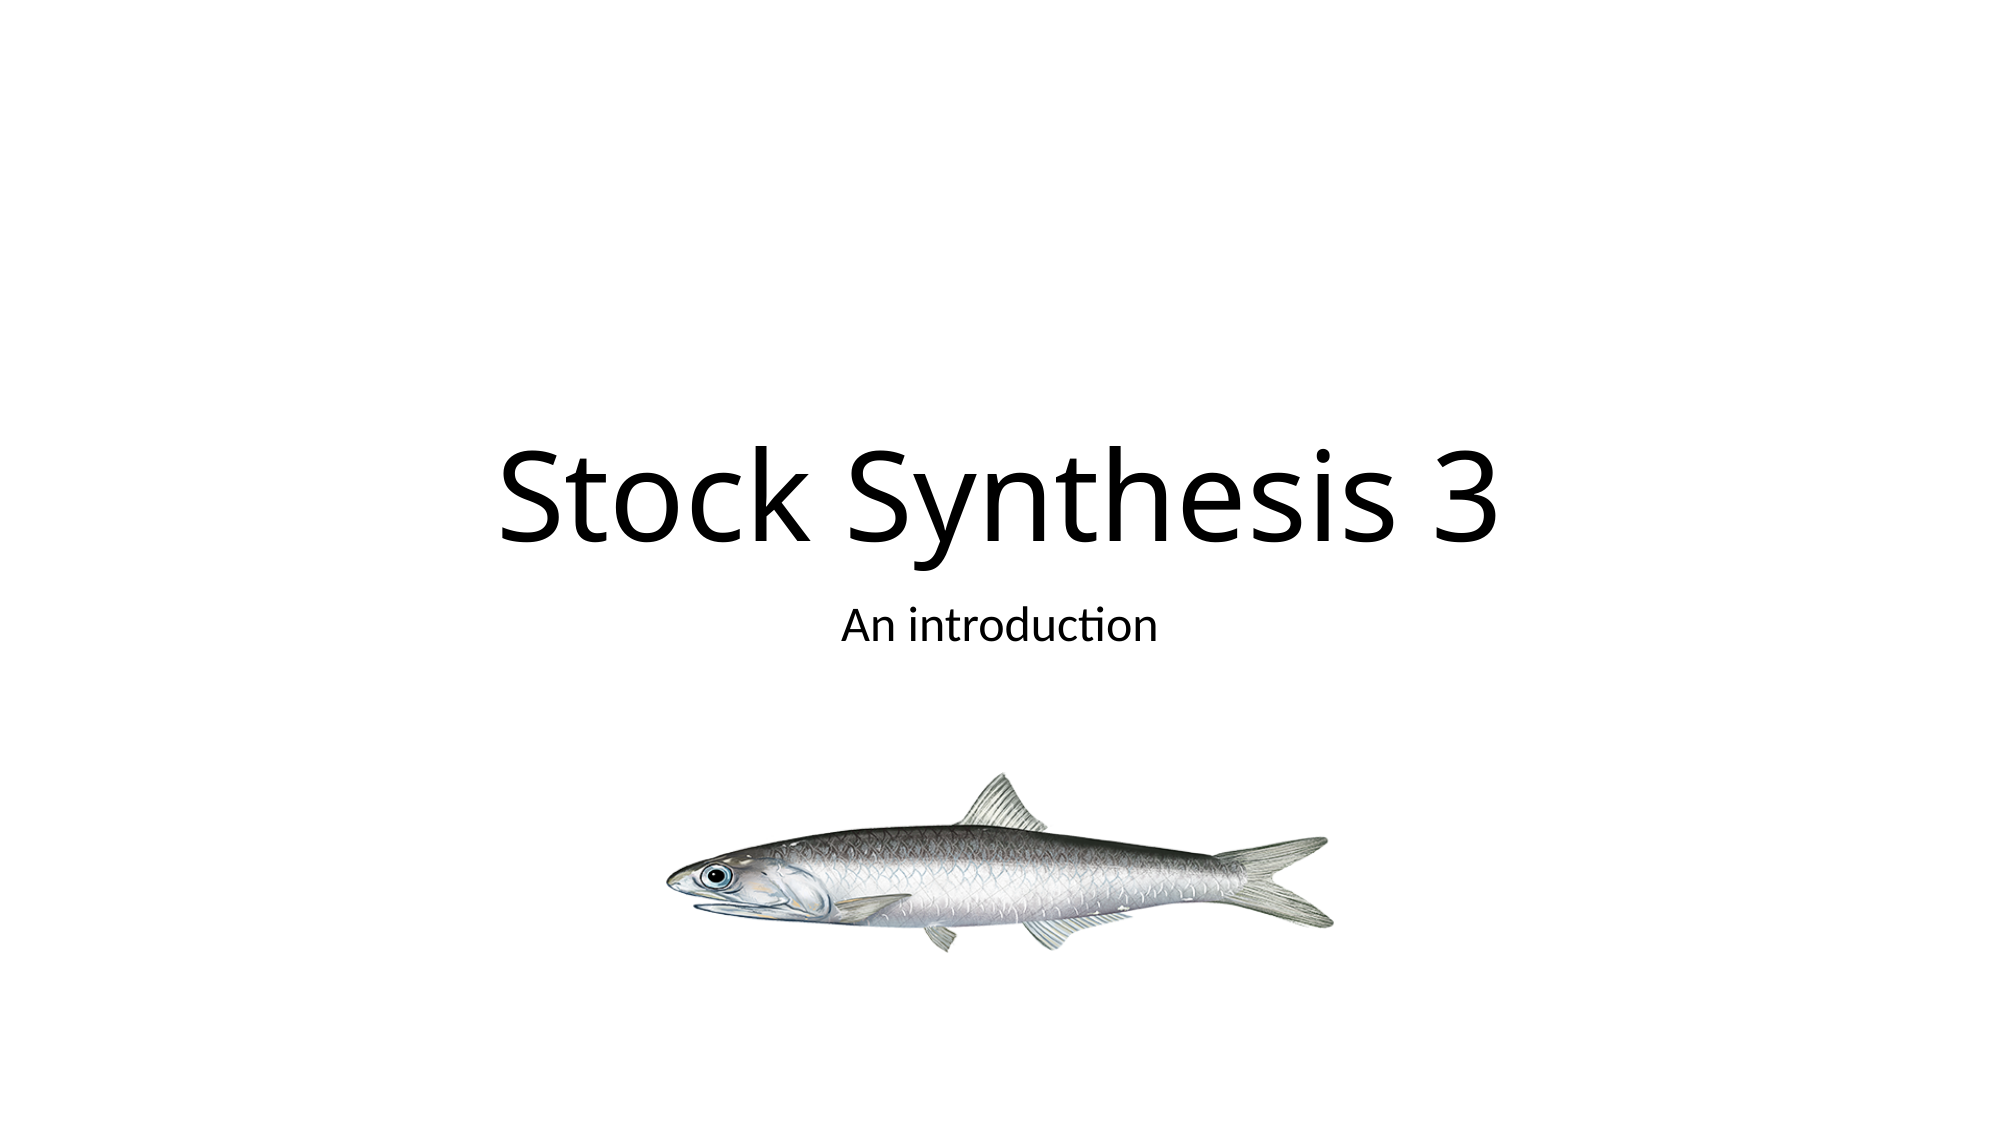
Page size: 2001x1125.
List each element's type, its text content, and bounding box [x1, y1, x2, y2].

title Stock Synthesis 3 [249, 184, 1750, 576]
subtitle An introduction [249, 590, 1750, 863]
picture [660, 769, 1340, 956]
